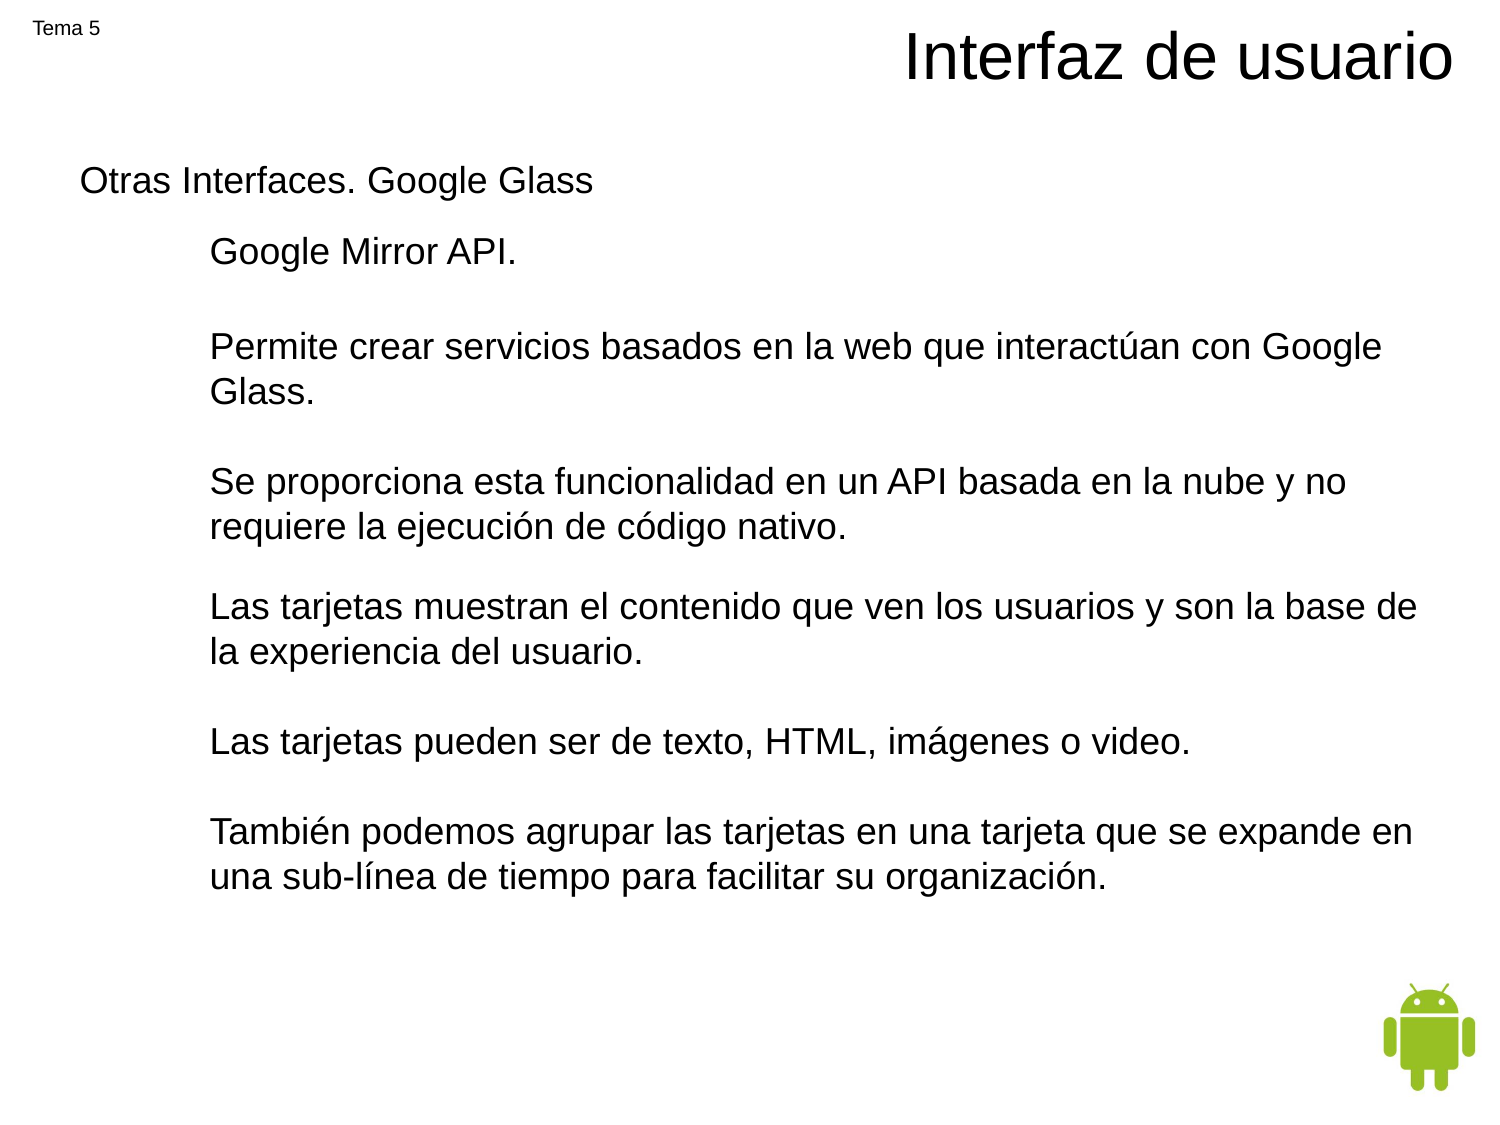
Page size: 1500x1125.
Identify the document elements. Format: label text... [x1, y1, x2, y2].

text_box Google Mirror API. [194, 219, 1471, 280]
text_box Otras Interfaces. Google Glass [64, 148, 691, 209]
text_box Permite crear servicios basados ​​en la web que interactúan con Google Glass. Se proporciona esta funcionalidad en un API basada en la nube y no requiere la ejecución de código nativo. [194, 314, 1471, 555]
title Interfaz de usuario [643, 30, 1471, 76]
text_box Tema 5 [17, 7, 195, 48]
picture [1375, 975, 1483, 1097]
text_box Las tarjetas muestran el contenido que ven los usuarios y son la base de la experiencia del usuario. Las tarjetas pueden ser de texto, HTML, imágenes o video. También podemos agrupar las tarjetas en una tarjeta que se expande en una sub-línea de tiempo para facilitar su organización. [194, 574, 1471, 949]
